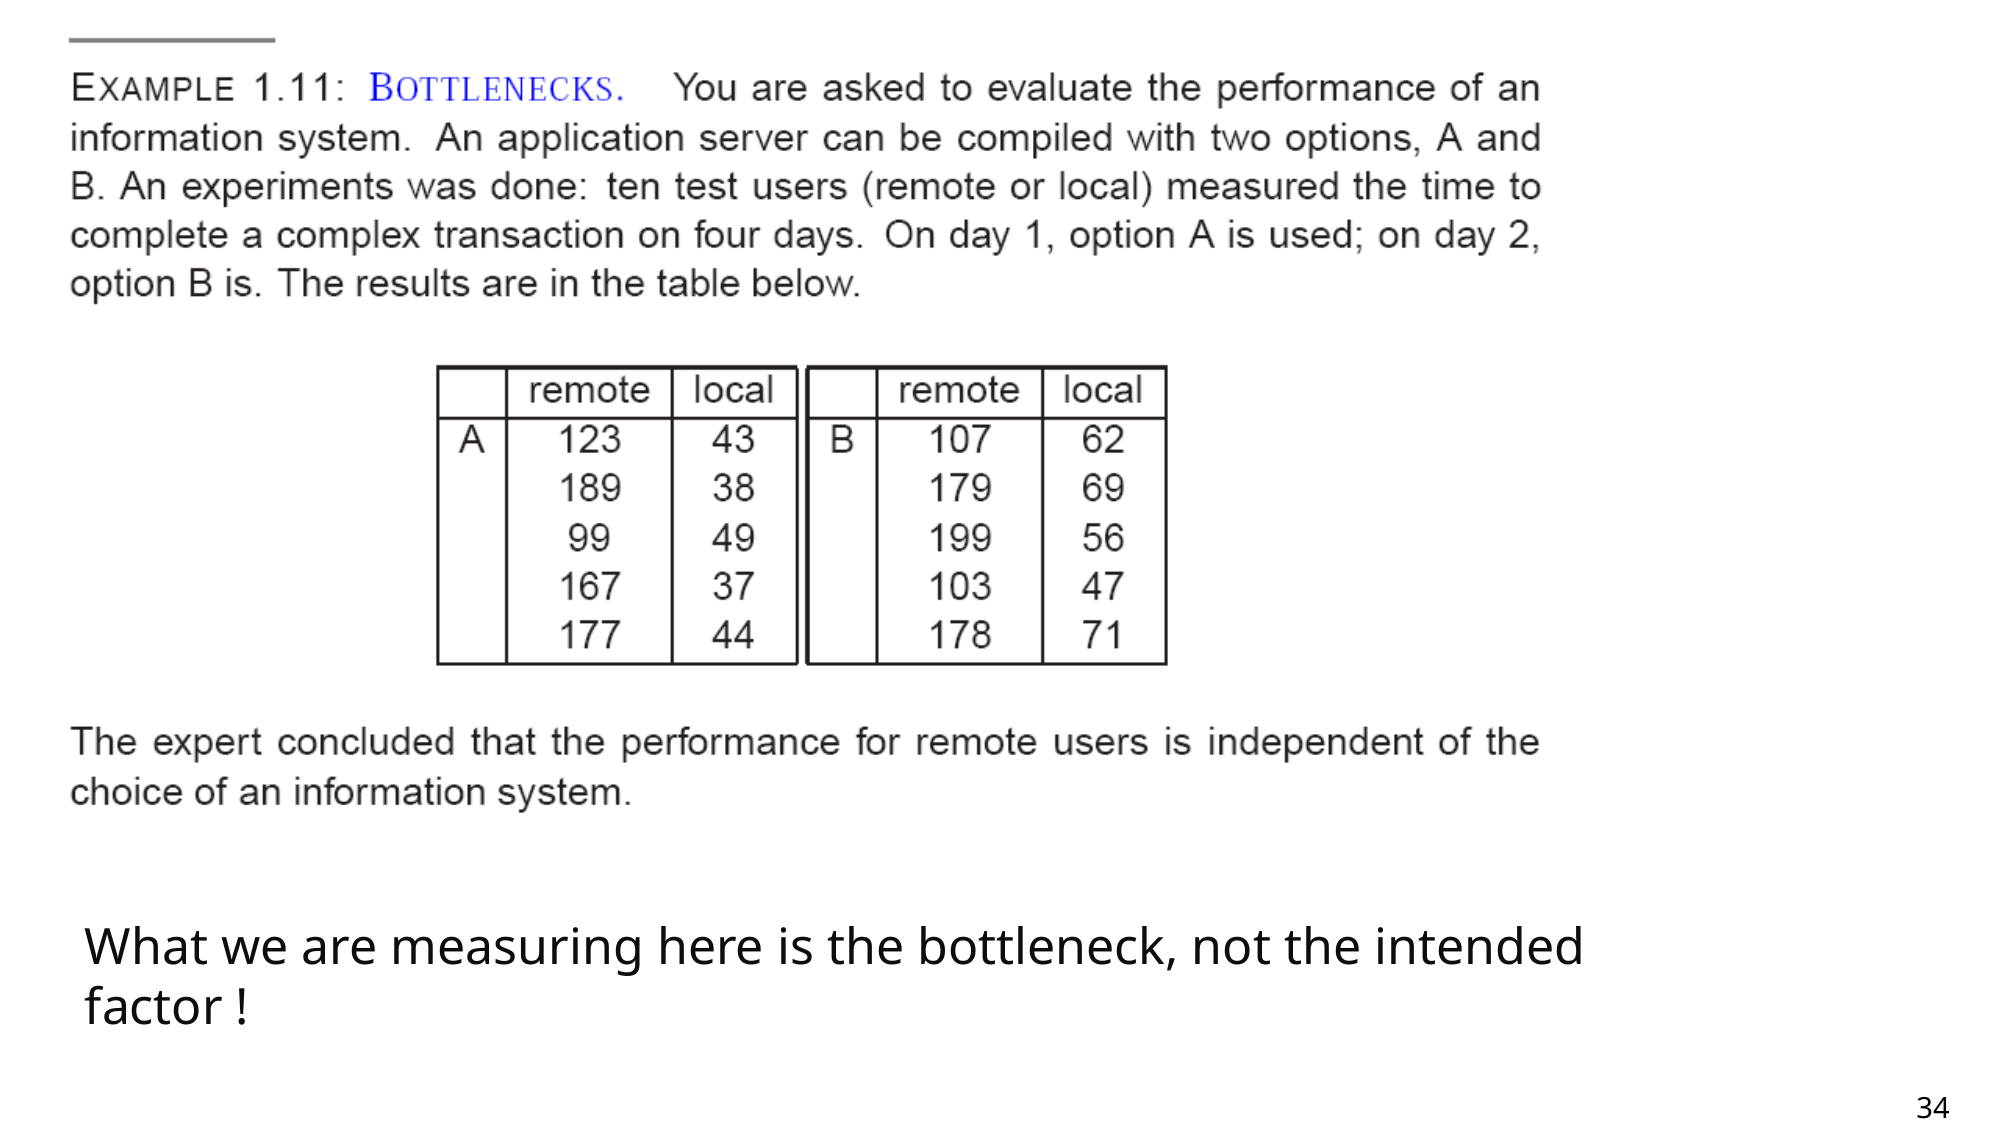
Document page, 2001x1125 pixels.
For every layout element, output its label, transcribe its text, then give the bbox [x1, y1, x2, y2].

footer 34 [1866, 1082, 2000, 1125]
list What we are measuring here is the bottleneck, not the intended factor ! [69, 906, 1618, 1023]
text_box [62, 18, 1604, 823]
